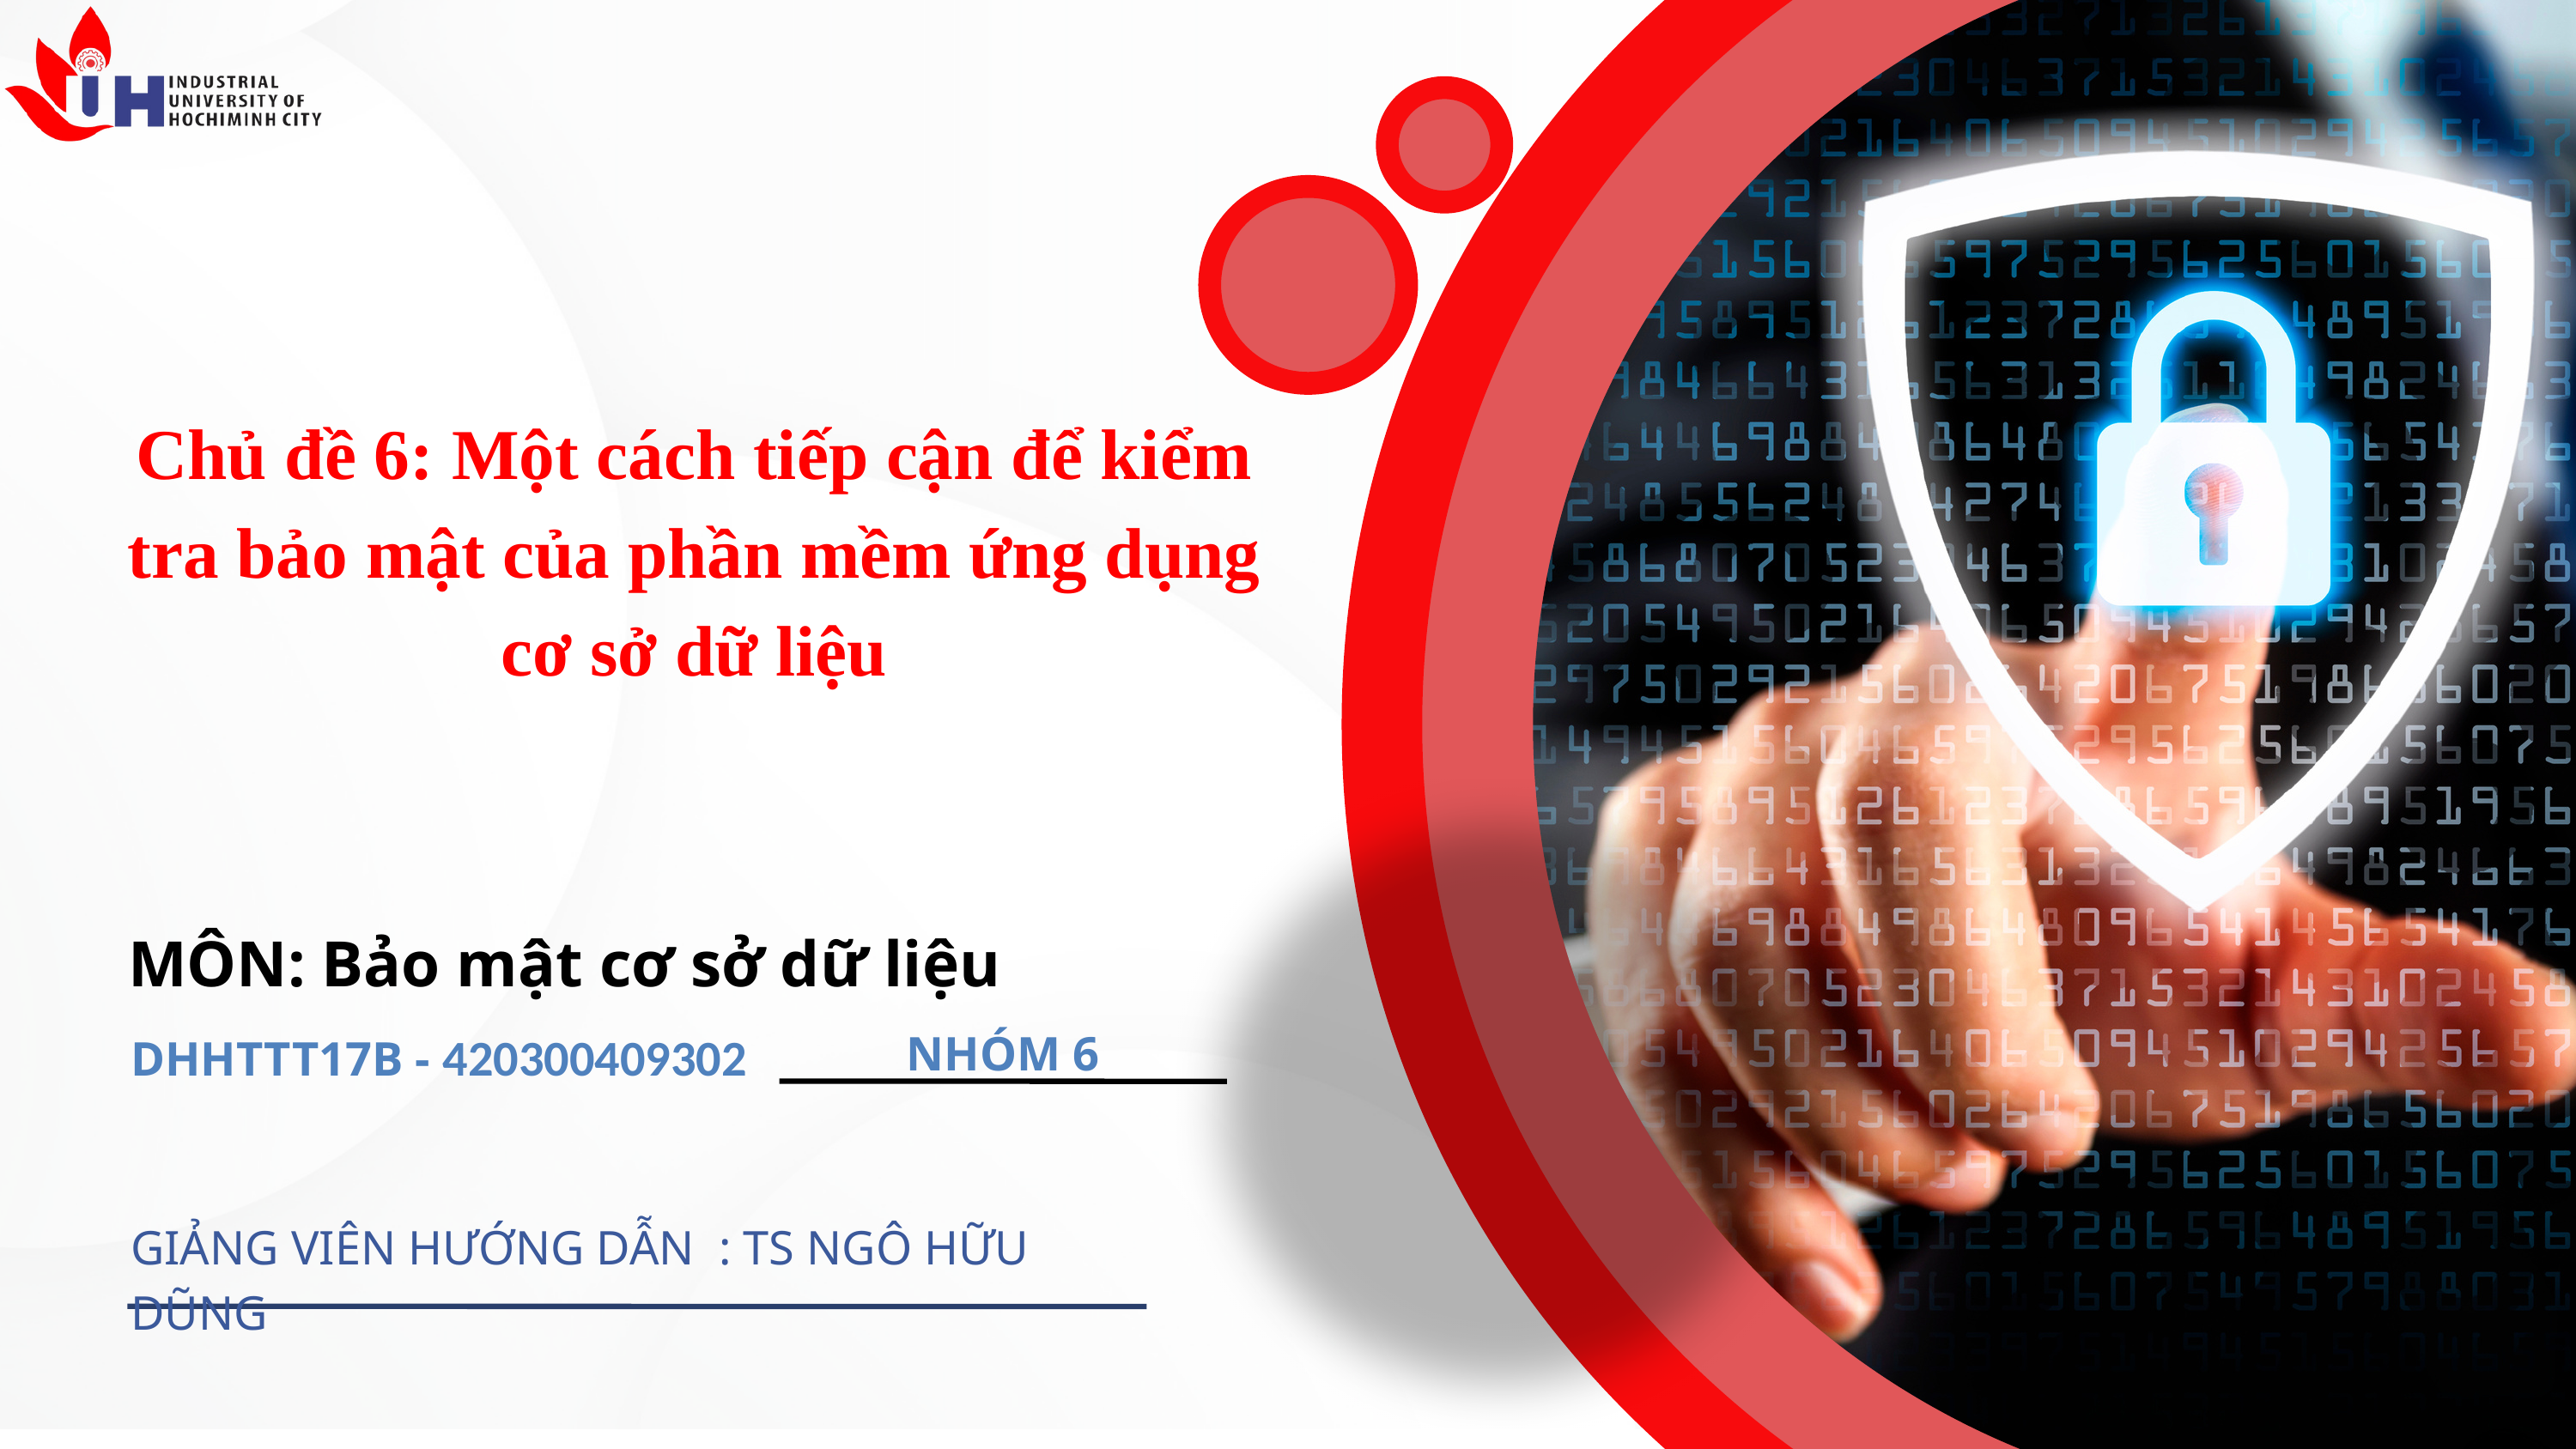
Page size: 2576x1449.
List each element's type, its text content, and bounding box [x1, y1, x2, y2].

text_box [1209, 185, 1376, 384]
text_box [1176, 779, 1376, 1429]
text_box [1533, 0, 2576, 1449]
text_box Chủ đề 6: Một cách tiếp cận để kiểm tra bảo mật của phần mềm ứng dụng cơ sở dữ liệu [90, 394, 1296, 691]
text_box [1387, 87, 1503, 203]
text_box [0, 0, 330, 144]
text_box [0, 0, 1376, 1429]
text_box GIẢNG VIÊN HƯỚNG DẪN : TS NGÔ HỮU DŨNG [131, 1209, 1144, 1340]
text_box NHÓM 6 [906, 1015, 1100, 1081]
text_box MÔN: Bảo mật cơ sở dữ liệu [128, 911, 1176, 999]
text_box DHHTTT17B - 420300409302 [131, 1021, 867, 1087]
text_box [1382, 0, 1528, 1449]
